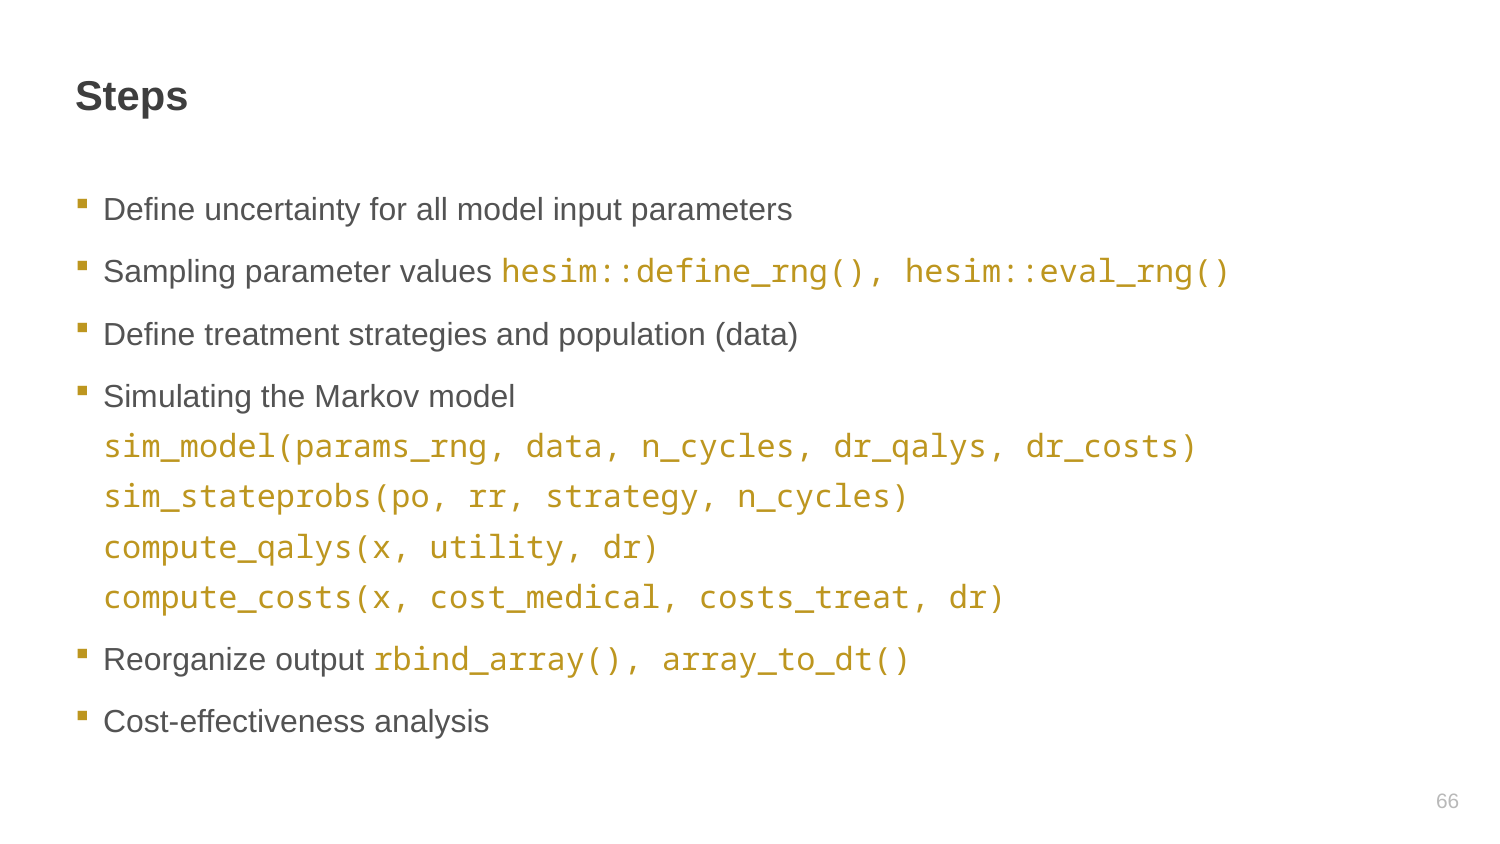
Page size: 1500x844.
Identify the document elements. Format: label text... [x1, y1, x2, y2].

title Steps [75, 0, 1325, 188]
slide_number 65 [1393, 777, 1475, 823]
list Define uncertainty for all model input parameters Sampling parameter values hesim::define_rng(), hesim::eval_rng() Define treatment strategies and population (data) Simulating the Markov model sim_model(params_rng, data, n_cycles, dr_qalys, dr_costs) sim_stateprobs(po, rr, strategy, n_cycles) compute_qalys(x, utility, dr) compute_costs(x, cost_medical, costs_treat, dr) Reorganize output rbind_array(), array_to_dt() Cost-effectiveness analysis [75, 188, 1500, 745]
